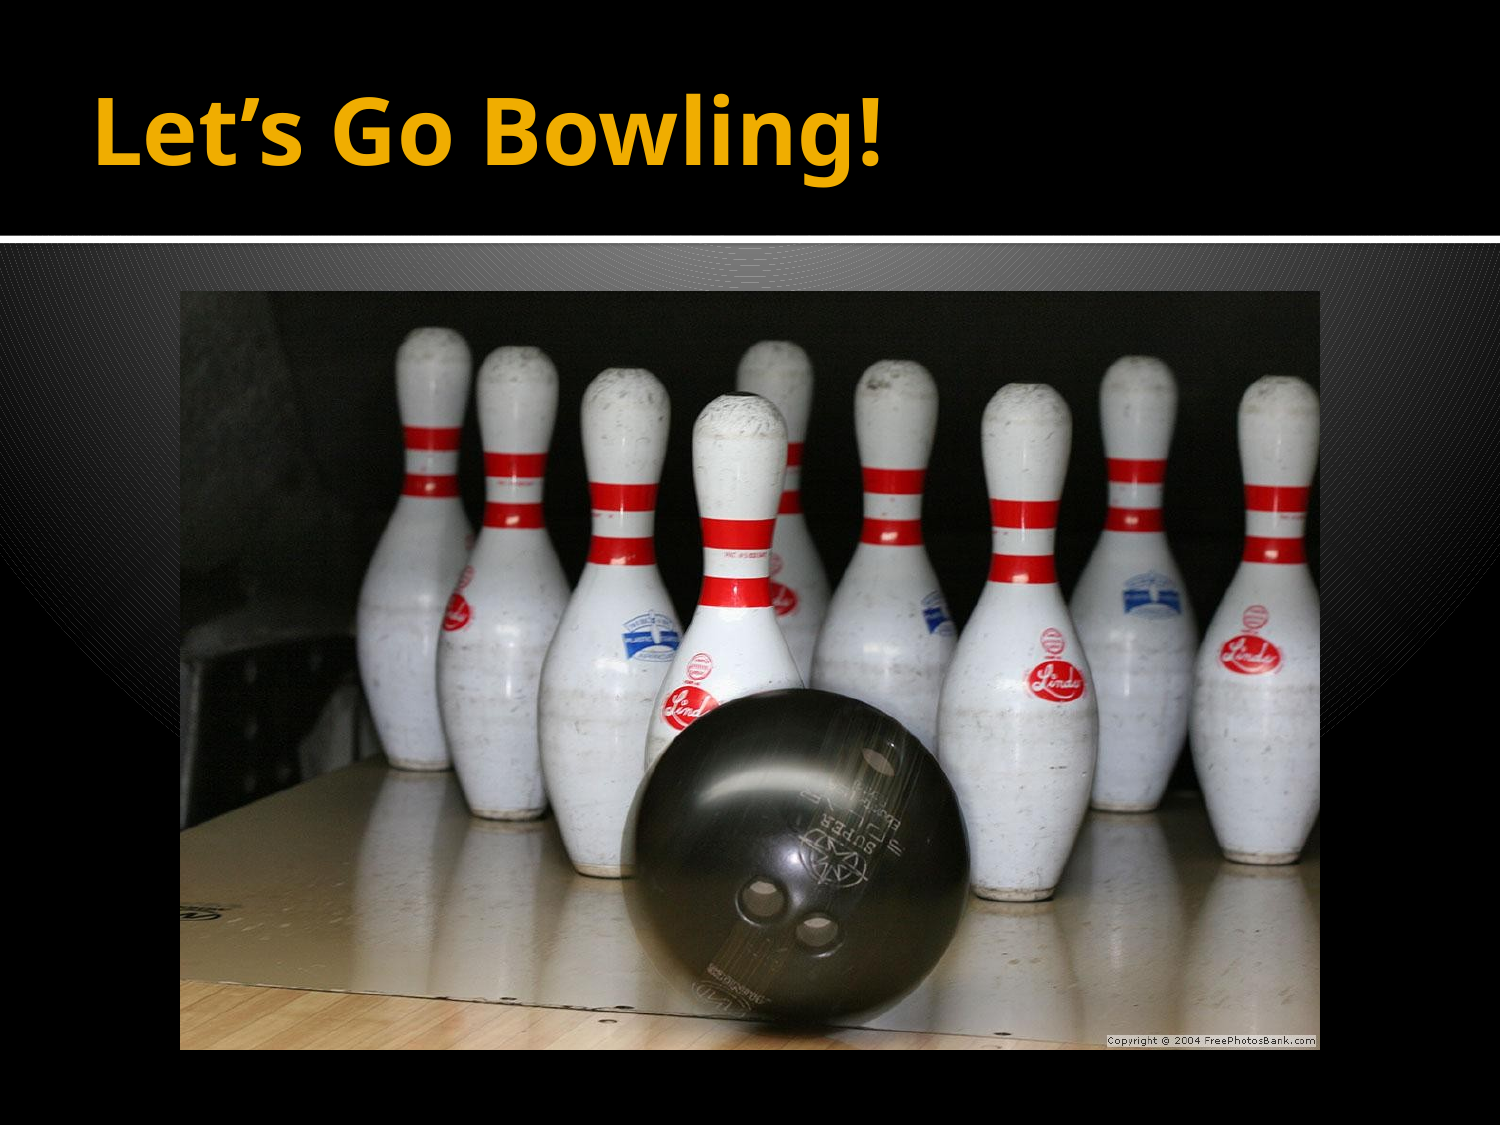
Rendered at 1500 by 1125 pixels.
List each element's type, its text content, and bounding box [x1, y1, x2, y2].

title Let’s Go Bowling! [75, 25, 1425, 231]
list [180, 291, 1320, 1050]
